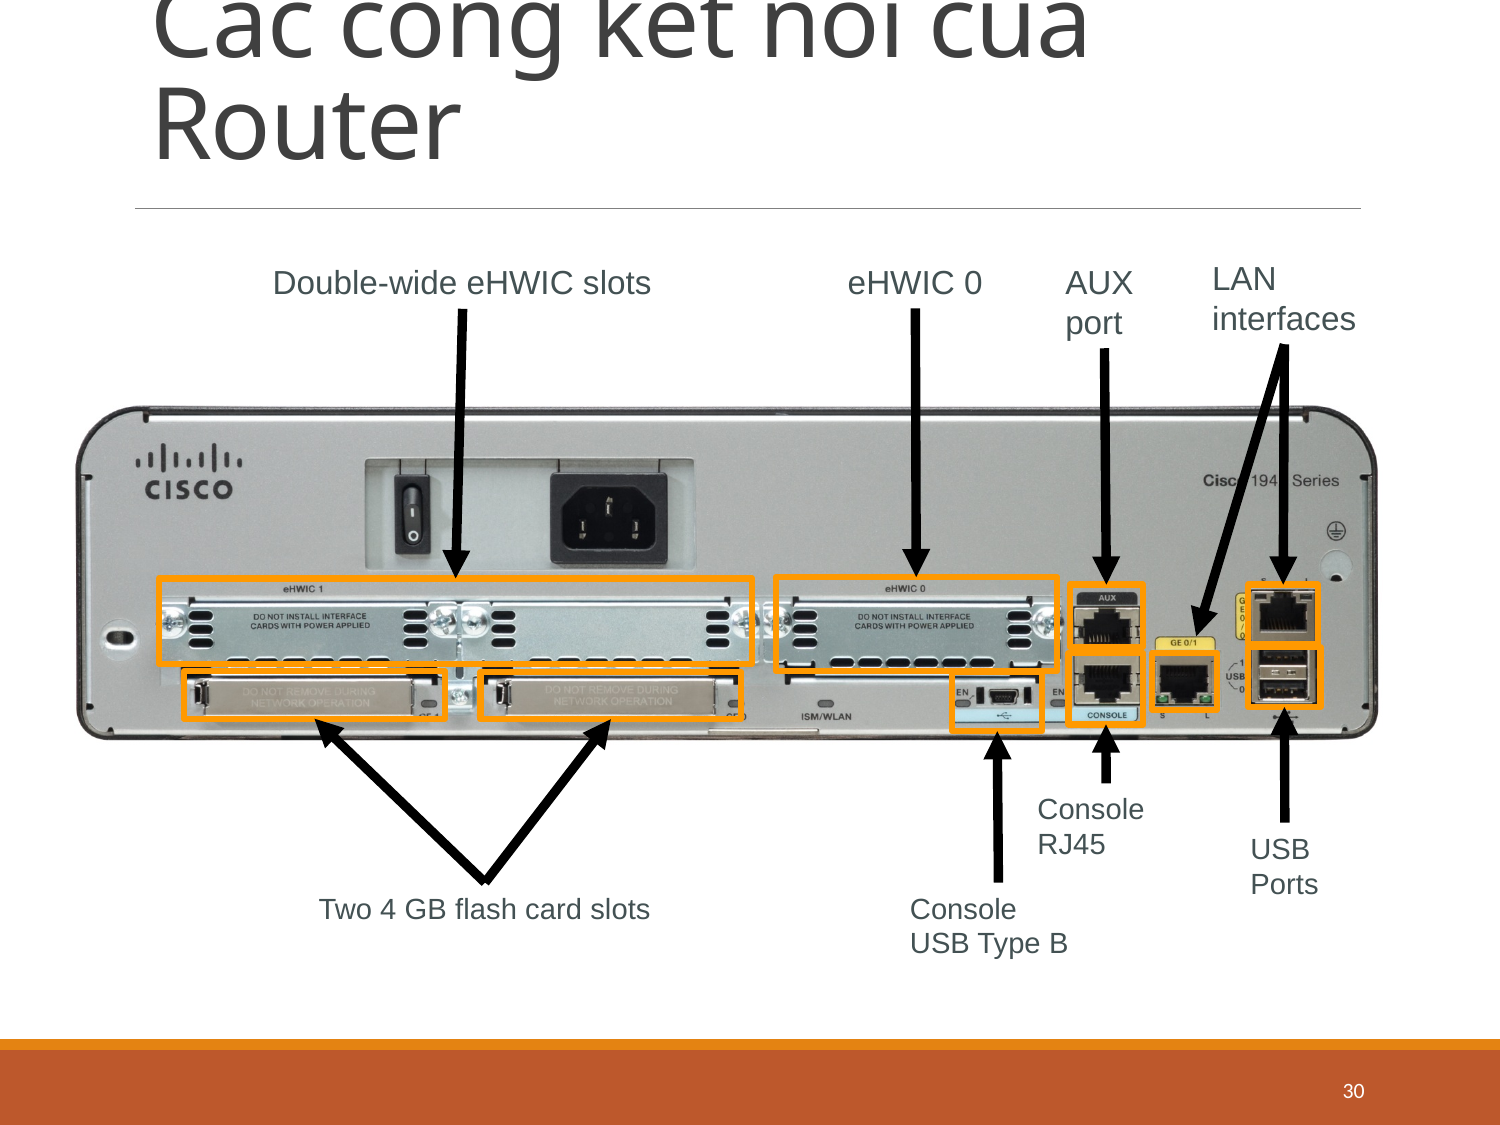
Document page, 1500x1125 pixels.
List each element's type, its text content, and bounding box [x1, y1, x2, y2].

text_box USB Ports [1235, 822, 1334, 908]
text_box LAN interfaces [1197, 249, 1372, 345]
text_box Double-wide eHWIC slots [258, 254, 668, 309]
text_box eHWIC 0 [832, 253, 998, 309]
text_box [491, 718, 612, 884]
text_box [996, 730, 1000, 883]
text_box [455, 309, 464, 579]
text_box Console RJ45 [1022, 783, 1190, 868]
text_box Console USB Type B [895, 882, 1102, 968]
slide_number 30 [1218, 1059, 1380, 1120]
text_box Two 4 GB flash card slots [303, 882, 667, 933]
picture [74, 404, 1383, 749]
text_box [1103, 348, 1107, 586]
text_box AUX port [1050, 253, 1159, 349]
title Các cổng kết nối của Router [135, 47, 1373, 188]
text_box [1195, 345, 1285, 637]
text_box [313, 718, 486, 883]
